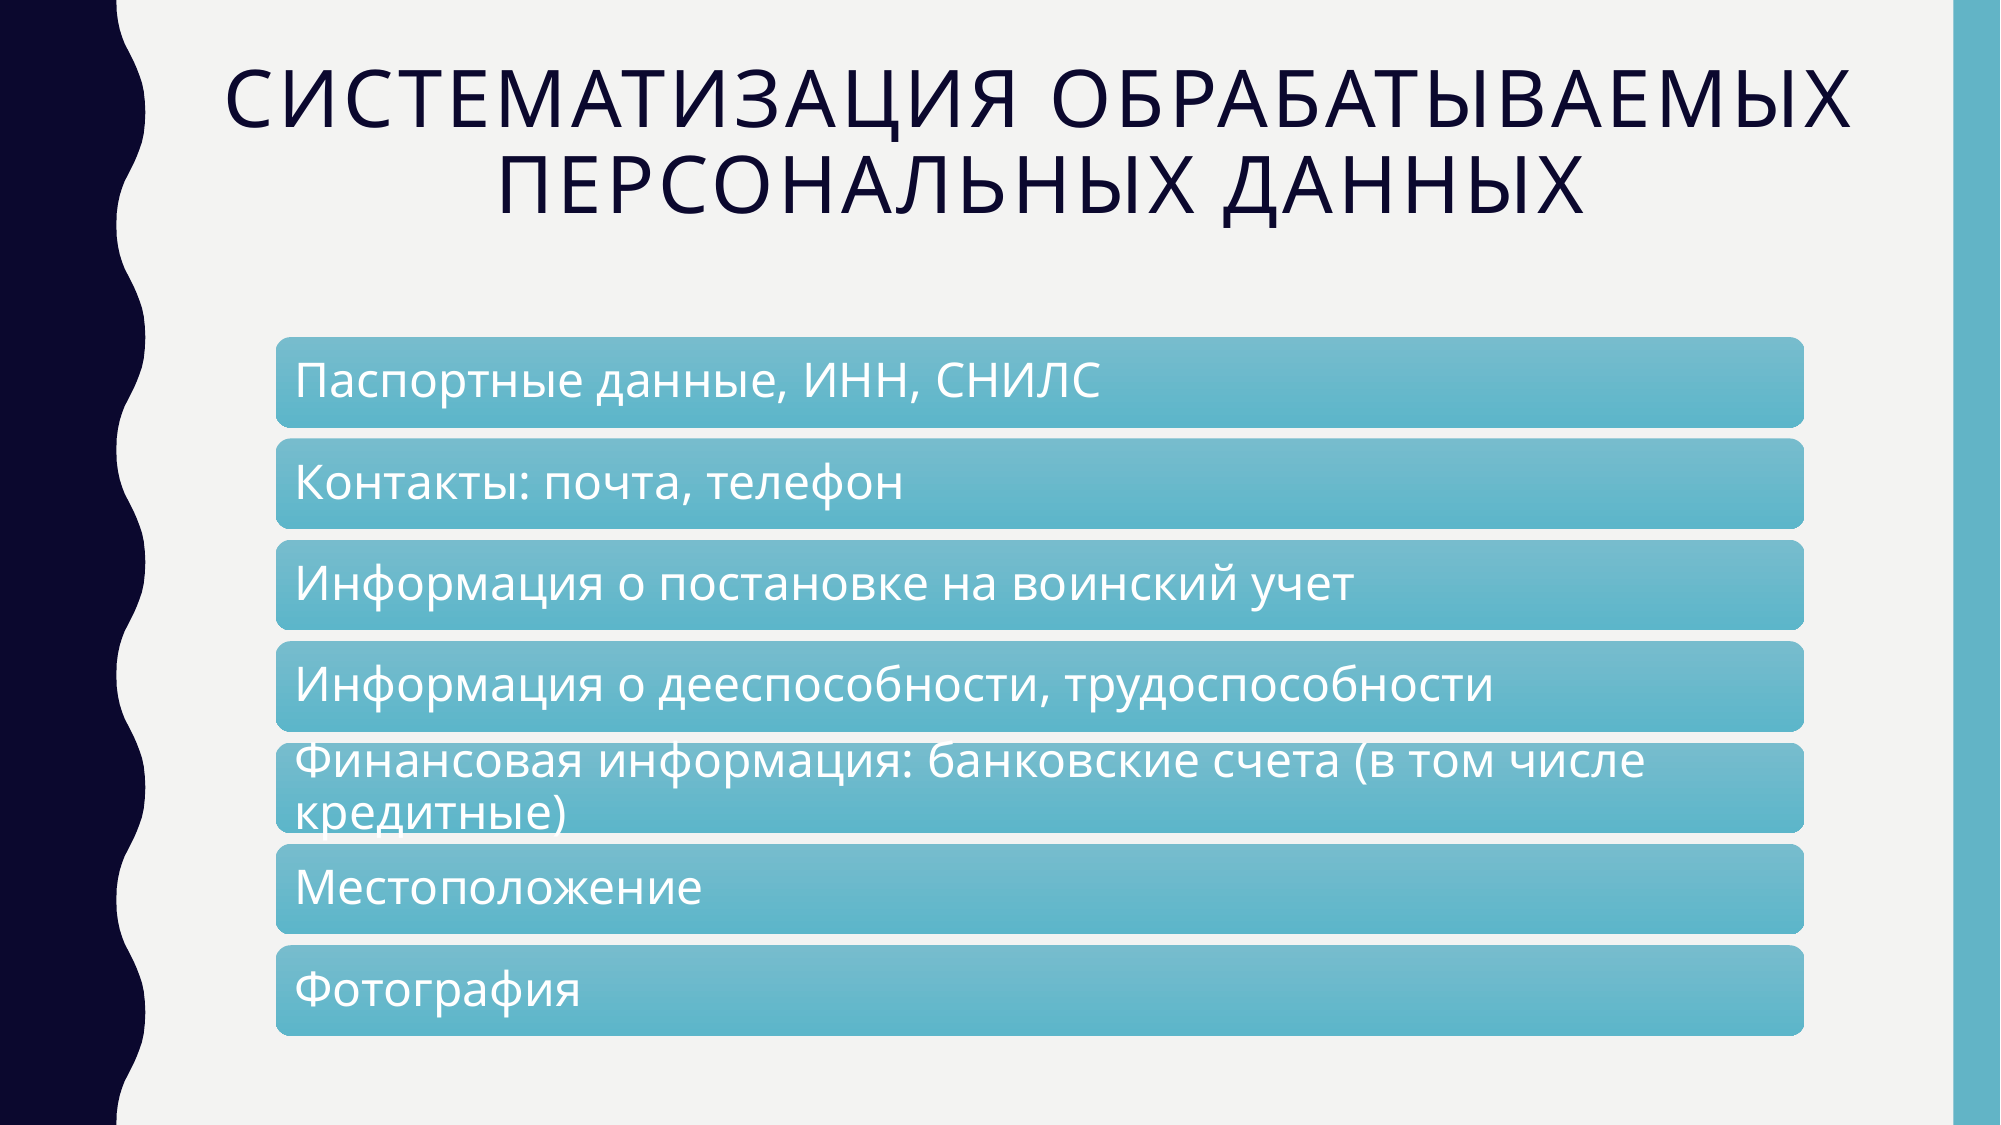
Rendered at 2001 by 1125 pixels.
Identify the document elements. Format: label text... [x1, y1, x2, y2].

text_box Фотография [275, 945, 1805, 1036]
title Систематизация обрабатываемых персональных данных [205, 51, 1875, 297]
text_box Контакты: почта, телефон [275, 438, 1805, 529]
text_box Информация о постановке на воинский учет [275, 539, 1805, 631]
text_box Информация о дееспособности, трудоспособности [275, 641, 1805, 732]
text_box Местоположение [275, 843, 1805, 935]
text_box Паспортные данные, ИНН, СНИЛС [275, 337, 1805, 428]
text_box Финансовая информация: банковские счета (в том числе кредитные) [275, 742, 1805, 834]
